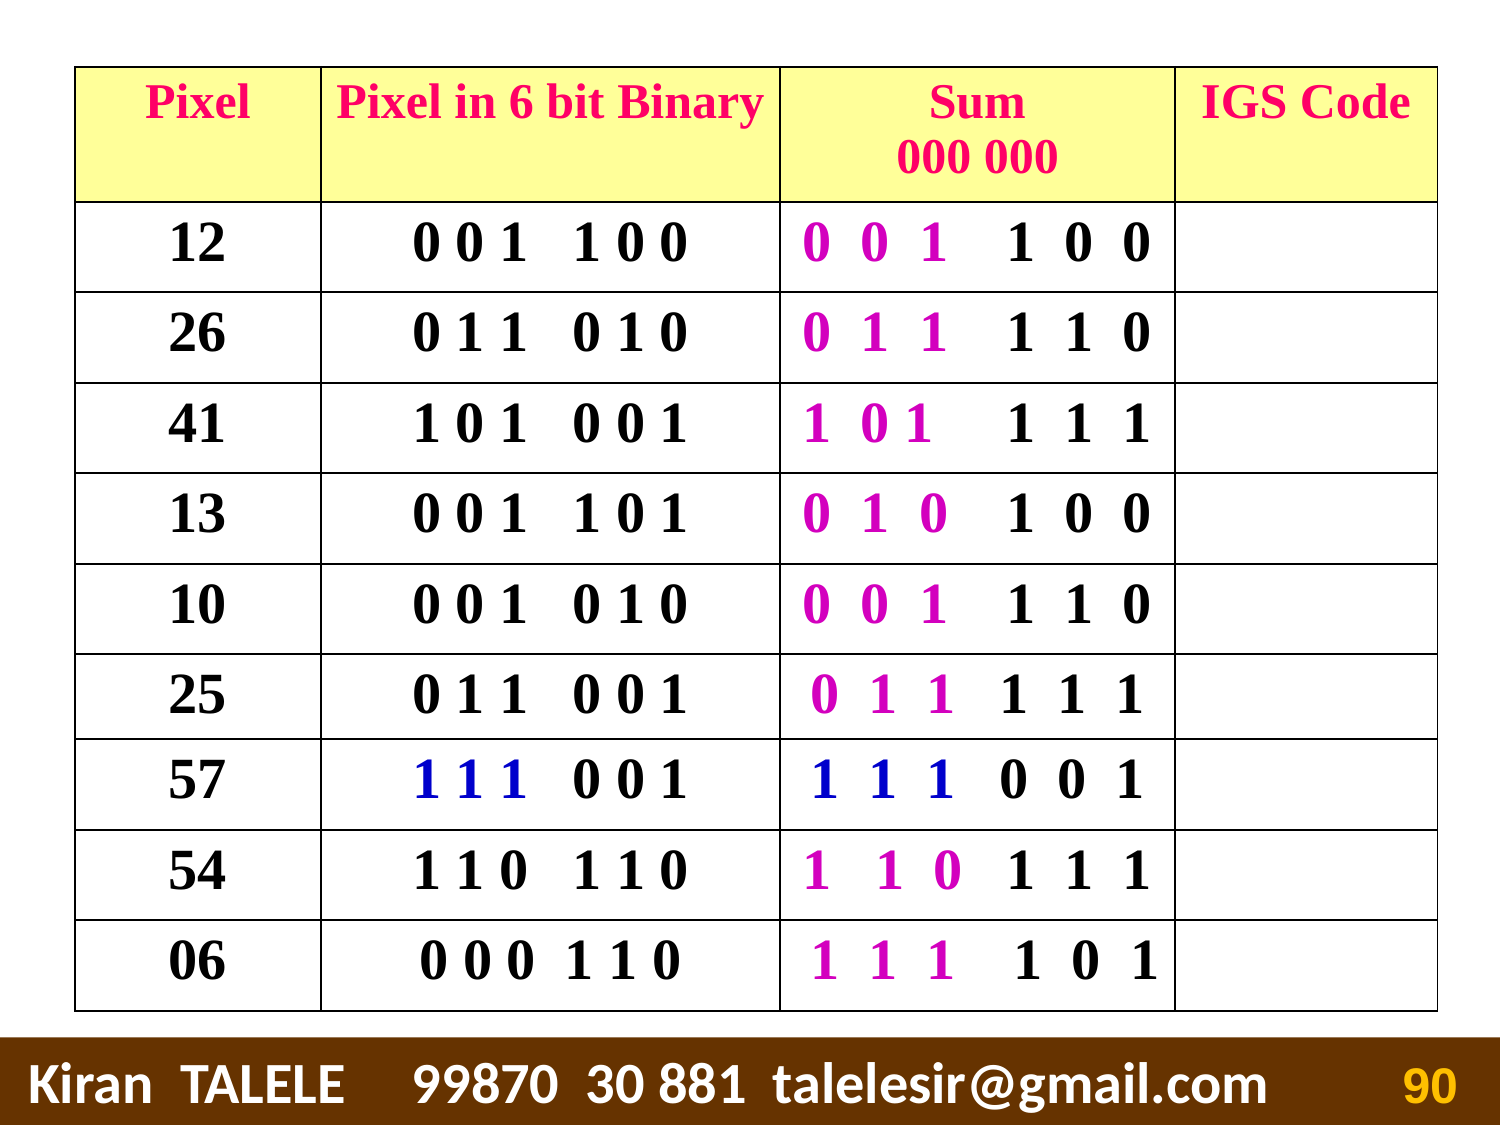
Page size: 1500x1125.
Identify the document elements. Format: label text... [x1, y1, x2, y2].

table_cell [1176, 655, 1437, 738]
table_cell 1 1 1 0 0 1 [322, 740, 779, 829]
table_cell 26 [76, 293, 320, 382]
table_cell 1 1 0 1 1 0 [322, 831, 779, 919]
table_cell [1176, 831, 1437, 919]
table_cell 0 0 0 1 1 0 [322, 921, 779, 1010]
table_cell 1 1 0 1 1 1 [781, 831, 1174, 919]
table_cell [1176, 384, 1437, 472]
table_cell 12 [76, 203, 320, 291]
table_cell [1176, 474, 1437, 563]
table_cell 0 0 1 1 0 1 [322, 474, 779, 563]
table_cell 06 [76, 921, 320, 1010]
table_cell [1176, 203, 1437, 291]
table_header Pixel [76, 68, 320, 201]
table_cell 1 1 1 0 0 1 [781, 740, 1174, 829]
table_cell 1 0 1 0 0 1 [322, 384, 779, 472]
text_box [0, 1037, 1500, 1125]
table_cell [1176, 740, 1437, 829]
table_cell 13 [76, 474, 320, 563]
table_header Pixel in 6 bit Binary [322, 68, 779, 201]
table_cell 0 0 1 0 1 0 [322, 565, 779, 653]
table_cell 0 0 1 1 1 0 [781, 565, 1174, 653]
table_cell 10 [76, 565, 320, 653]
table_cell [1176, 921, 1437, 1010]
table_cell 0 1 1 1 1 1 [781, 655, 1174, 738]
table_cell 41 [76, 384, 320, 472]
table_cell 0 0 1 1 0 0 [322, 203, 779, 291]
table_header Sum 000 000 [781, 68, 1174, 201]
table_cell 54 [76, 831, 320, 919]
table_cell 0 0 1 1 0 0 [781, 203, 1174, 291]
table_cell 0 1 1 1 1 0 [781, 293, 1174, 382]
table_header IGS Code [1176, 68, 1437, 201]
table_cell 25 [76, 655, 320, 738]
table_cell [1176, 293, 1437, 382]
table_cell 57 [76, 740, 320, 829]
table_cell 0 1 0 1 0 0 [781, 474, 1174, 563]
table_cell 0 1 1 0 0 1 [322, 655, 779, 738]
table_cell 1 1 1 1 0 1 [781, 921, 1174, 1010]
table_cell [1176, 565, 1437, 653]
table_cell 0 1 1 0 1 0 [322, 293, 779, 382]
table_cell 1 0 1 1 1 1 [781, 384, 1174, 472]
